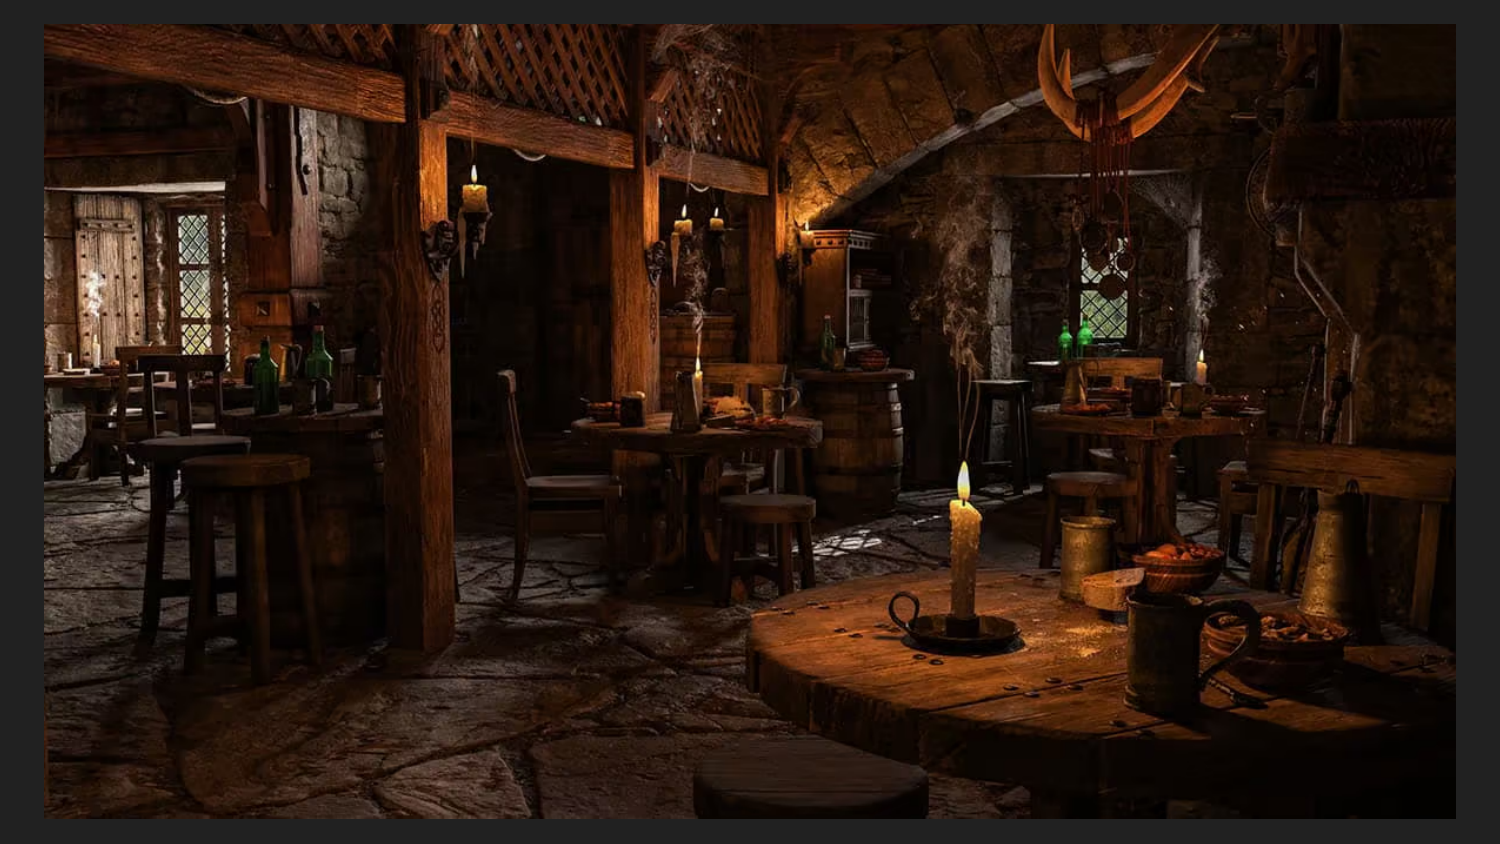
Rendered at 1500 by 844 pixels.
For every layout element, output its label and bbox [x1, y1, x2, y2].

picture [44, 24, 1456, 819]
